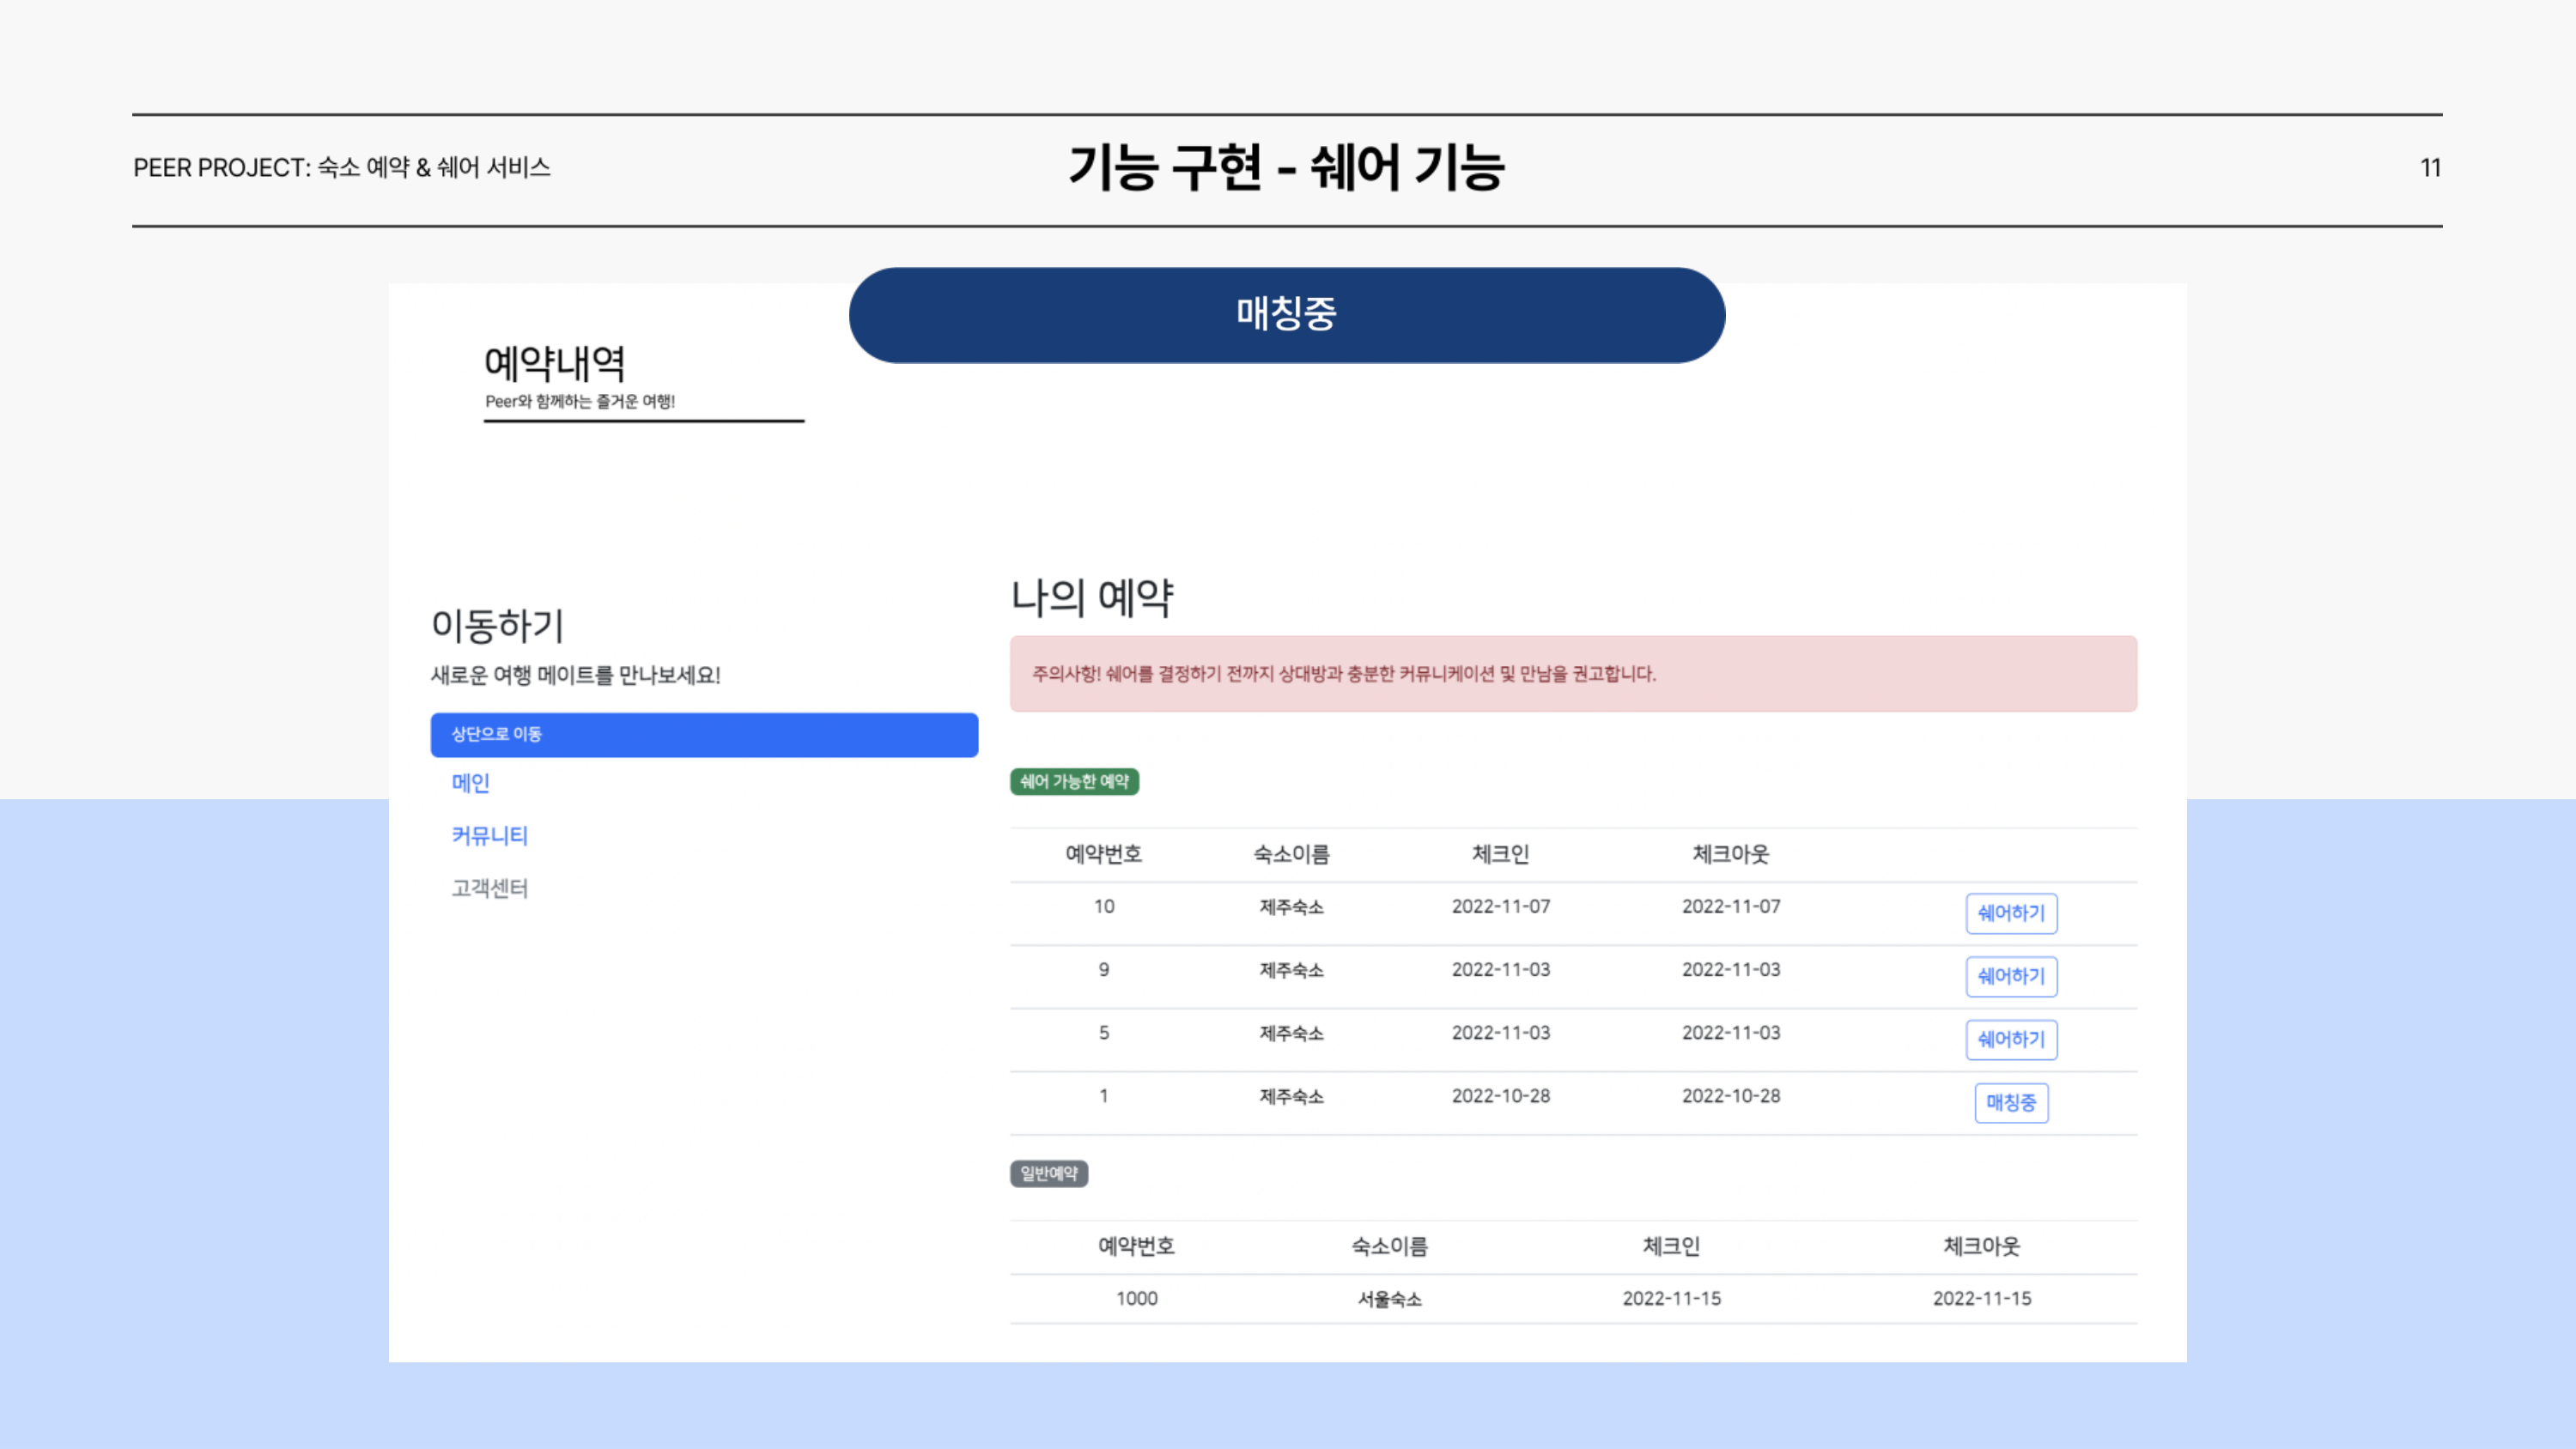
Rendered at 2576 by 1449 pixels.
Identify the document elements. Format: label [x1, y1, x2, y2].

text_box [132, 111, 2444, 120]
text_box [388, 283, 2187, 1363]
text_box [849, 267, 1726, 365]
picture [891, 282, 1355, 350]
text_box [132, 222, 2444, 232]
text_box [0, 798, 2576, 1449]
picture [703, 124, 1530, 216]
picture [2411, 147, 2454, 196]
picture [130, 147, 563, 198]
